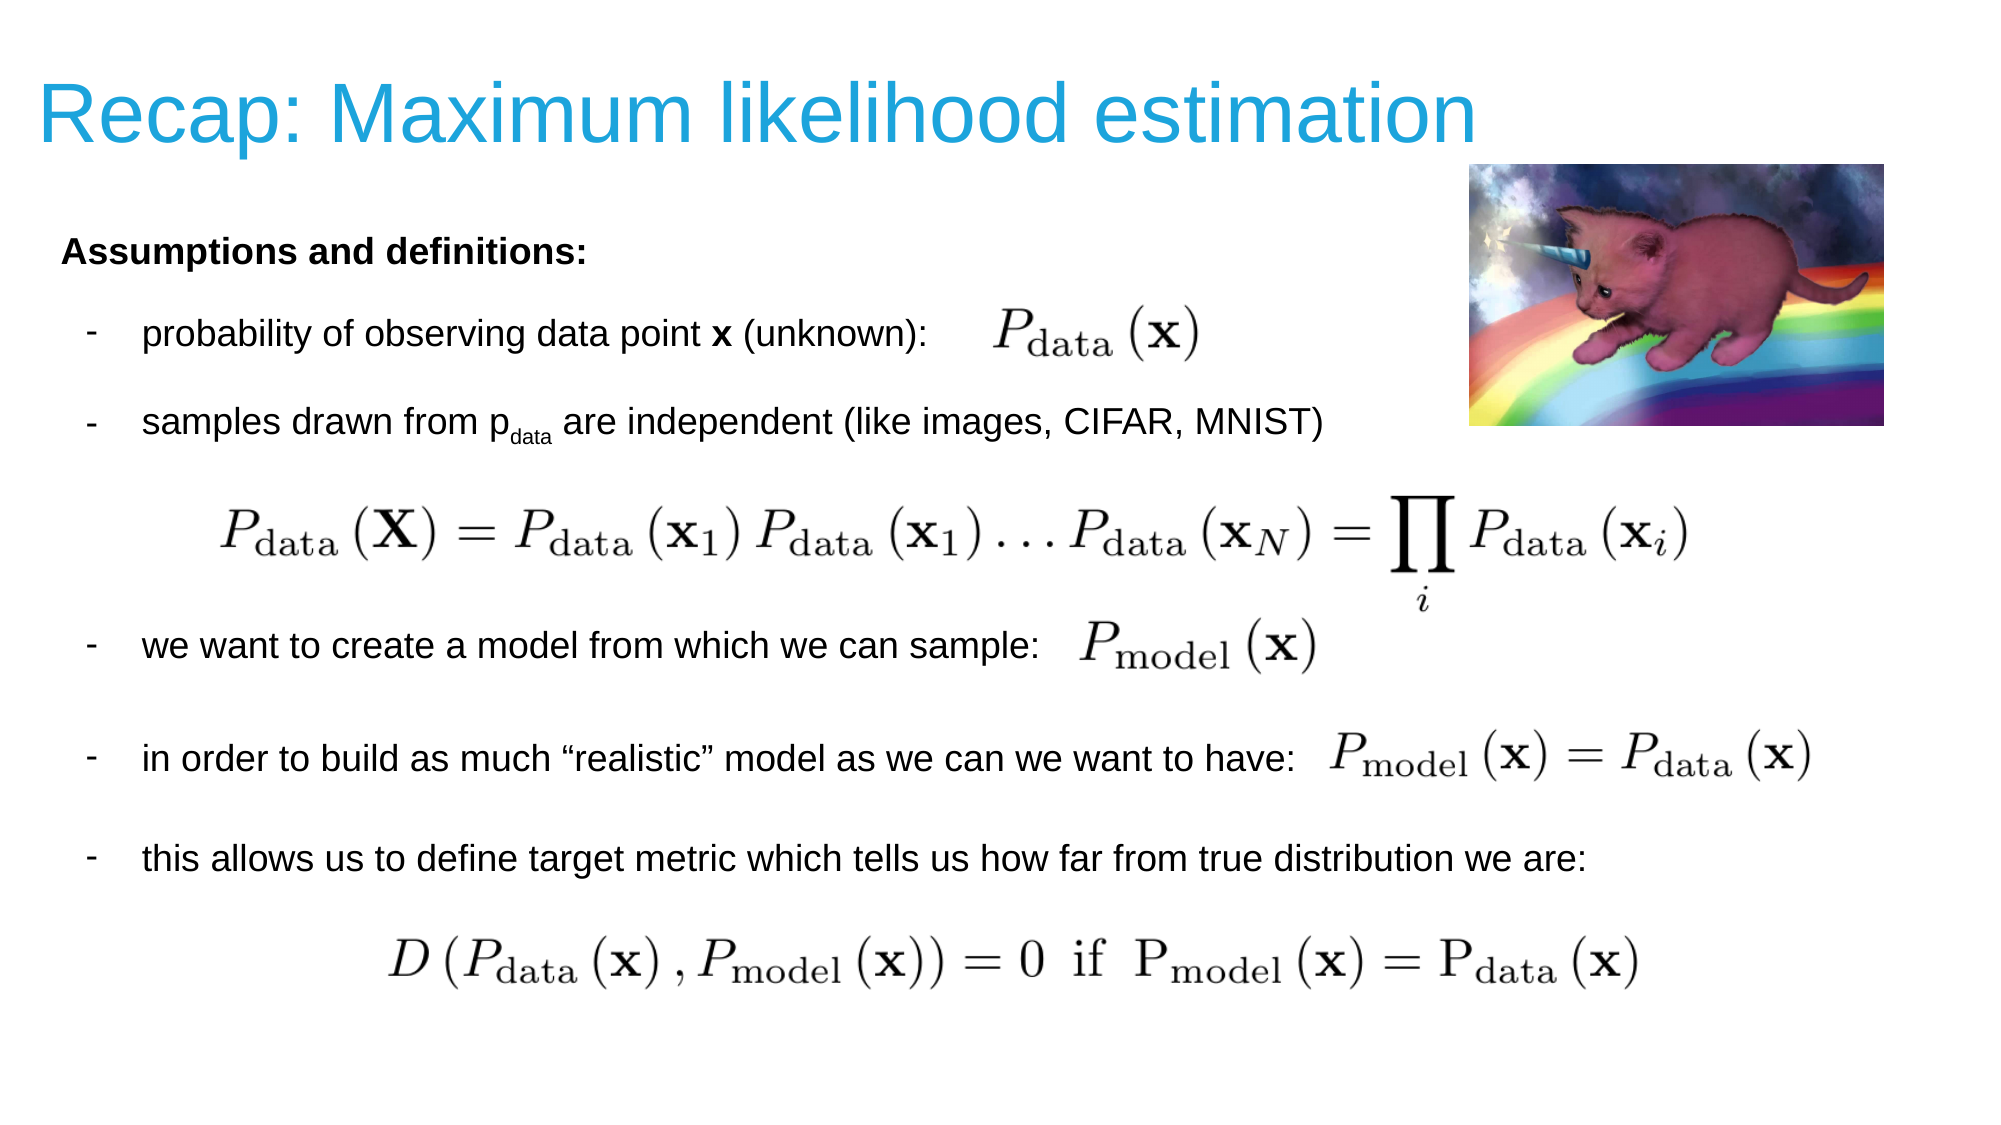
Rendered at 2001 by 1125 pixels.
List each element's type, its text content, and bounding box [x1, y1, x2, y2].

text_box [51, 382, 1765, 623]
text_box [51, 290, 1207, 372]
text_box Assumptions and definitions: [45, 218, 864, 325]
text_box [51, 713, 1936, 800]
title Recap: Maximum likelihood estimation [22, 29, 1875, 189]
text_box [51, 818, 1936, 1006]
picture [1469, 164, 1884, 426]
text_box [51, 600, 1323, 687]
